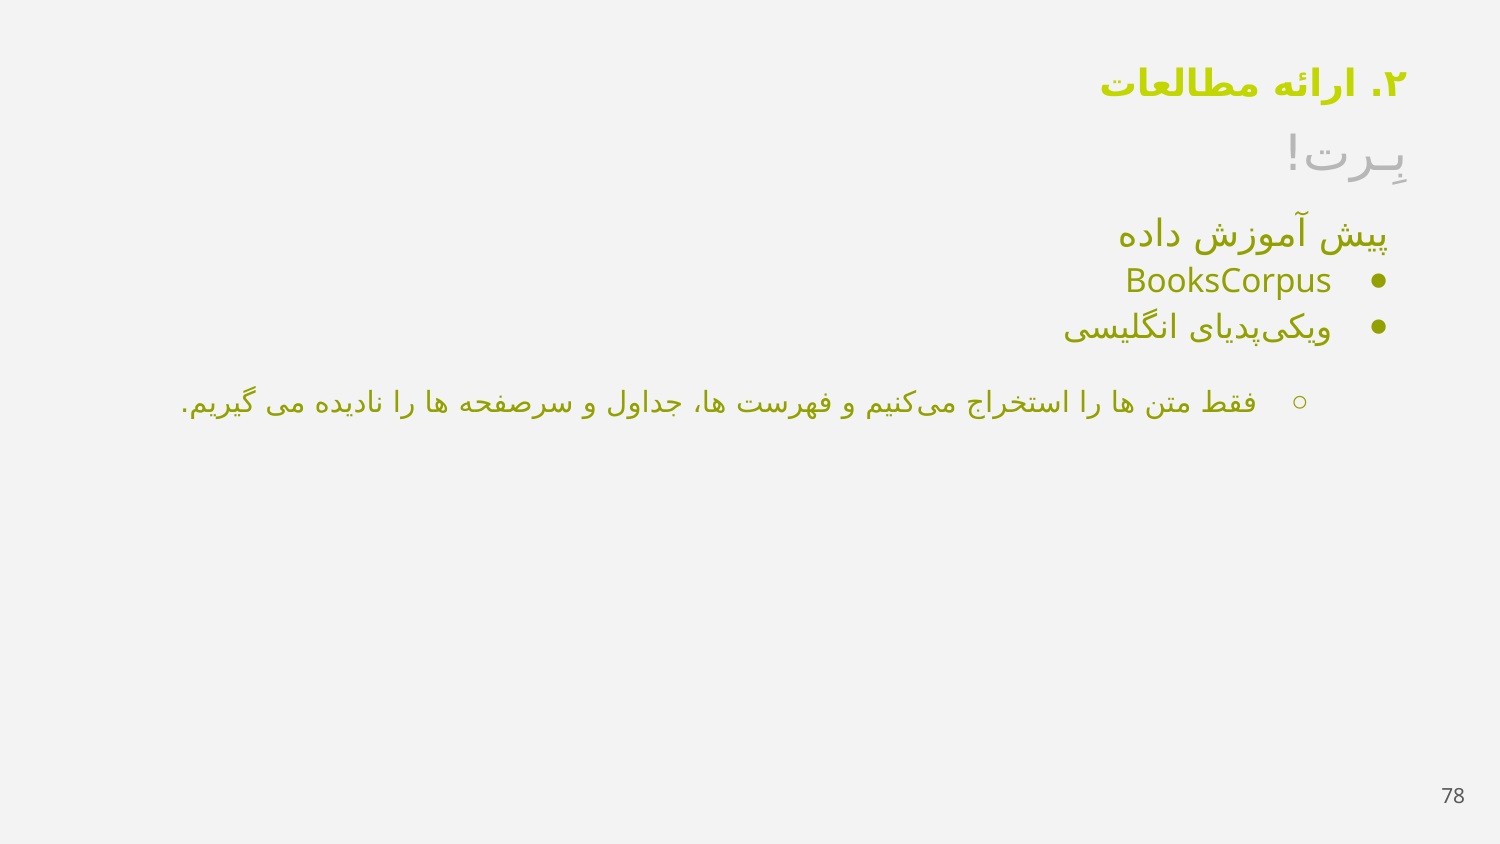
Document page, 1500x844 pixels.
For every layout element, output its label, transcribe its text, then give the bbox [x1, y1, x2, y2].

text_box ۲. ارائه مطالعات [862, 45, 1423, 104]
list پیش آموزش داده BooksCorpus ویکی‌پدیای انگلیسی فقط متن ‌ها را استخراج می‌کنیم و فهرست ‌ها، جداول و سرصفحه ‌ها را نادیده می‌ گیریم. [91, 189, 1423, 774]
slide_number 78 [1389, 764, 1480, 830]
text_box بِـرت! [638, 104, 1423, 199]
